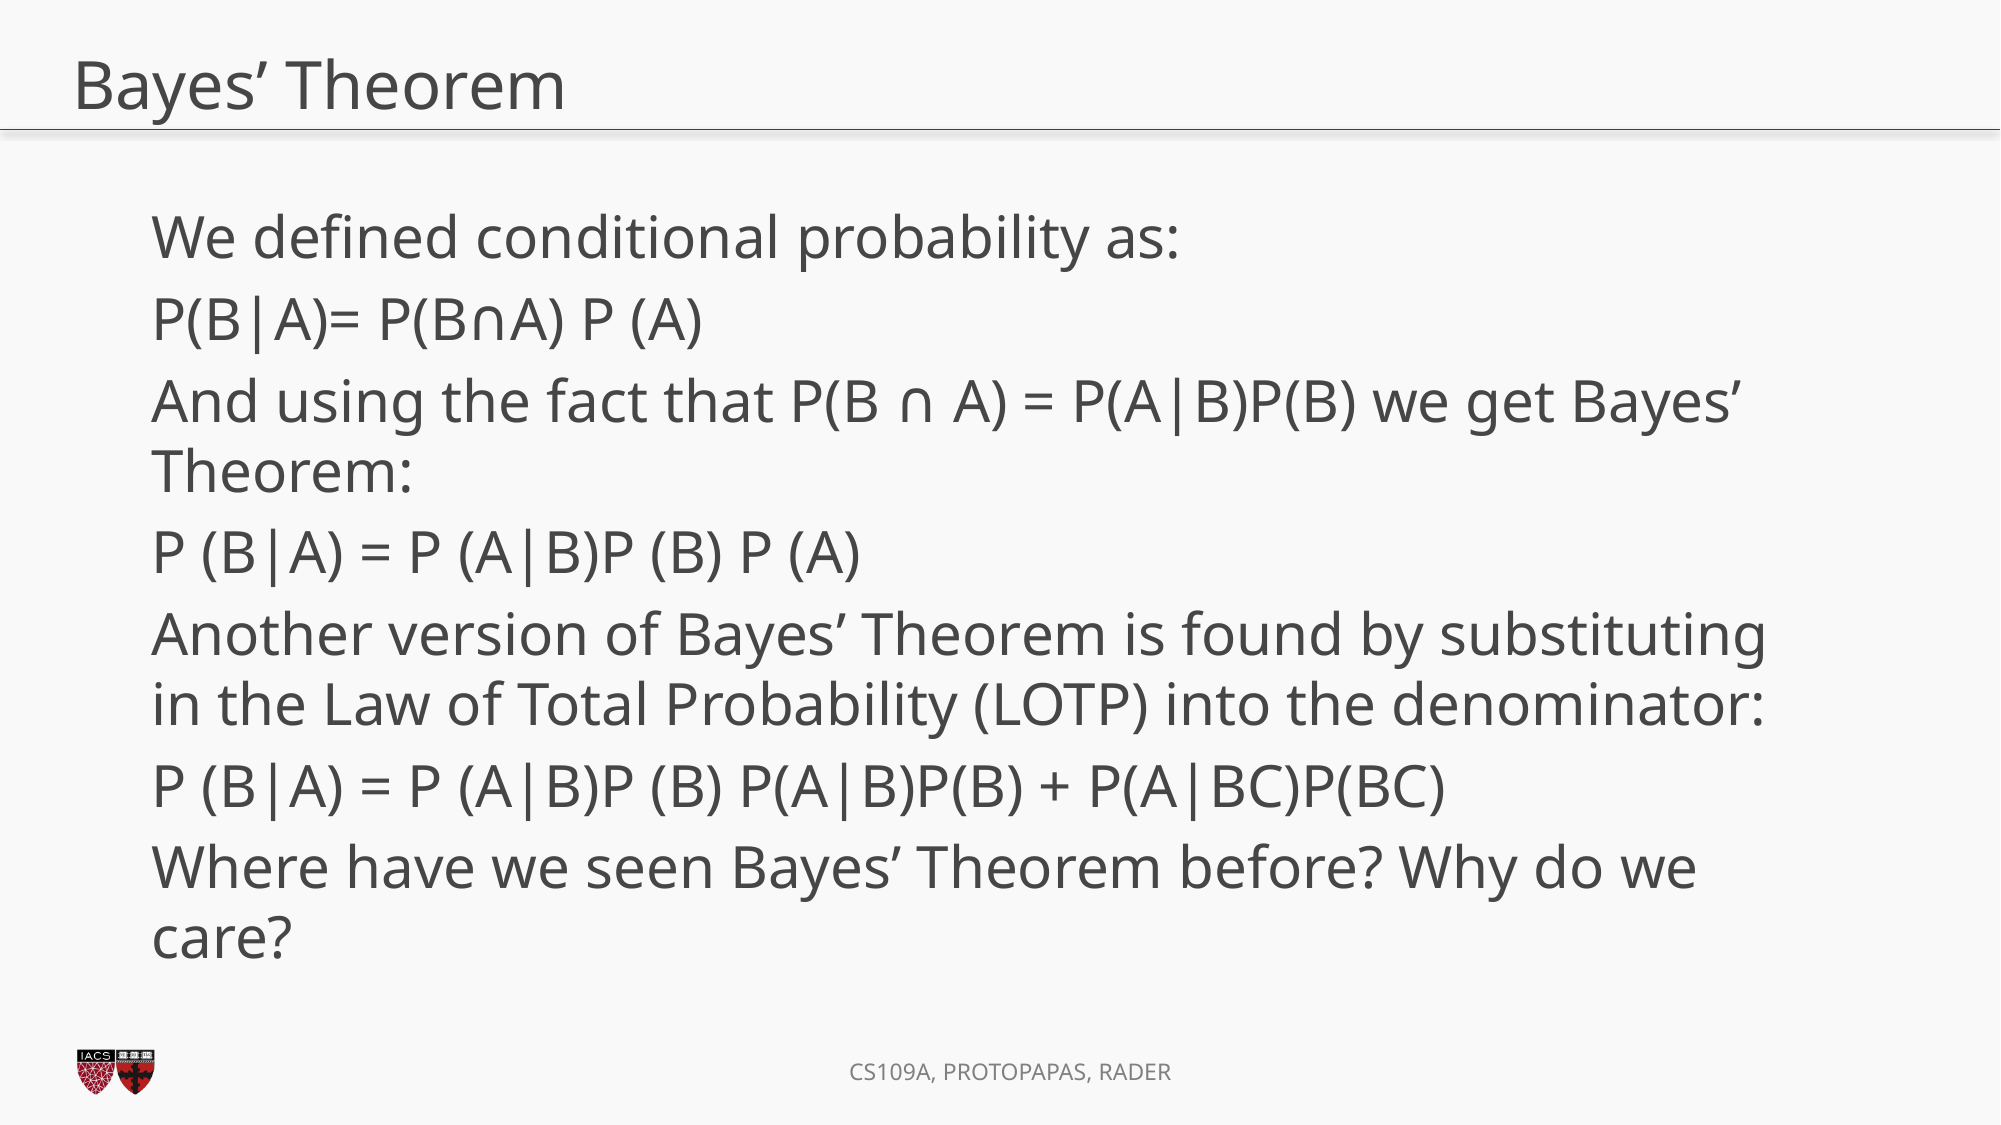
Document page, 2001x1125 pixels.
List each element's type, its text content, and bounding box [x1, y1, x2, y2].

picture [75, 1049, 155, 1095]
list We defined conditional probability as: P(B|A)= P(B∩A) P (A) And using the fact that P(B ∩ A) = P(A|B)P(B) we get Bayes’ Theorem: P (B|A) = P (A|B)P (B) P (A) Another version of Bayes’ Theorem is found by substituting in the Law of Total Probability (LOTP) into the denominator: P (B|A) = P (A|B)P (B) P(A|B)P(B) + P(A|BC)P(BC) Where have we seen Bayes’ Theorem before? Why do we care? [136, 193, 1831, 968]
title Bayes’ Theorem [57, 35, 1943, 162]
